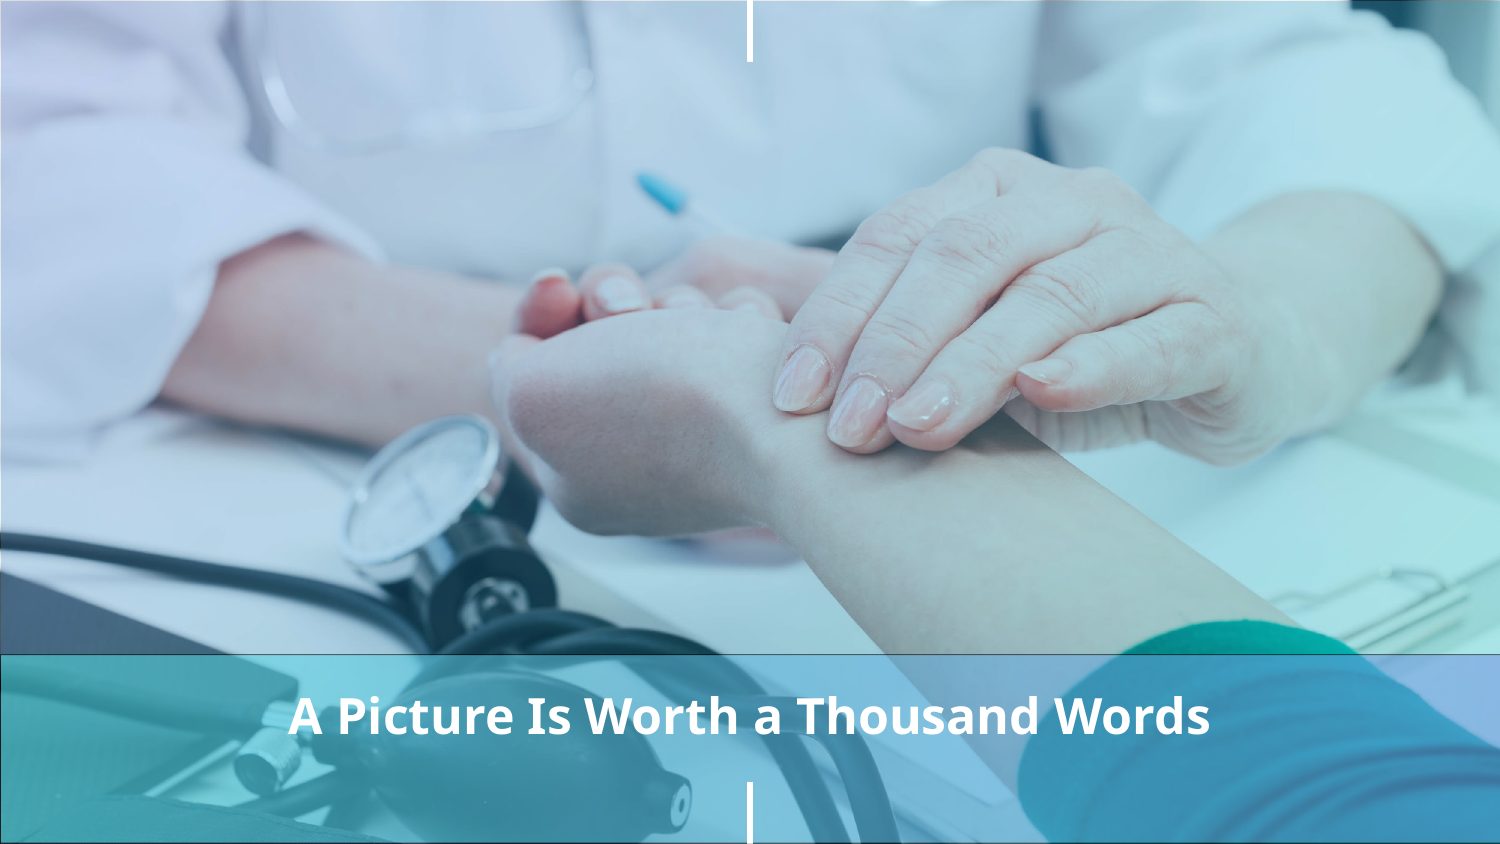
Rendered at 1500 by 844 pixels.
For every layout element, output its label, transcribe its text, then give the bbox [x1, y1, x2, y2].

text_box [747, 0, 753, 62]
picture [0, 0, 1500, 654]
text_box [747, 782, 753, 844]
title A Picture Is Worth a Thousand Words [232, 648, 1268, 780]
text_box [0, 654, 1500, 844]
